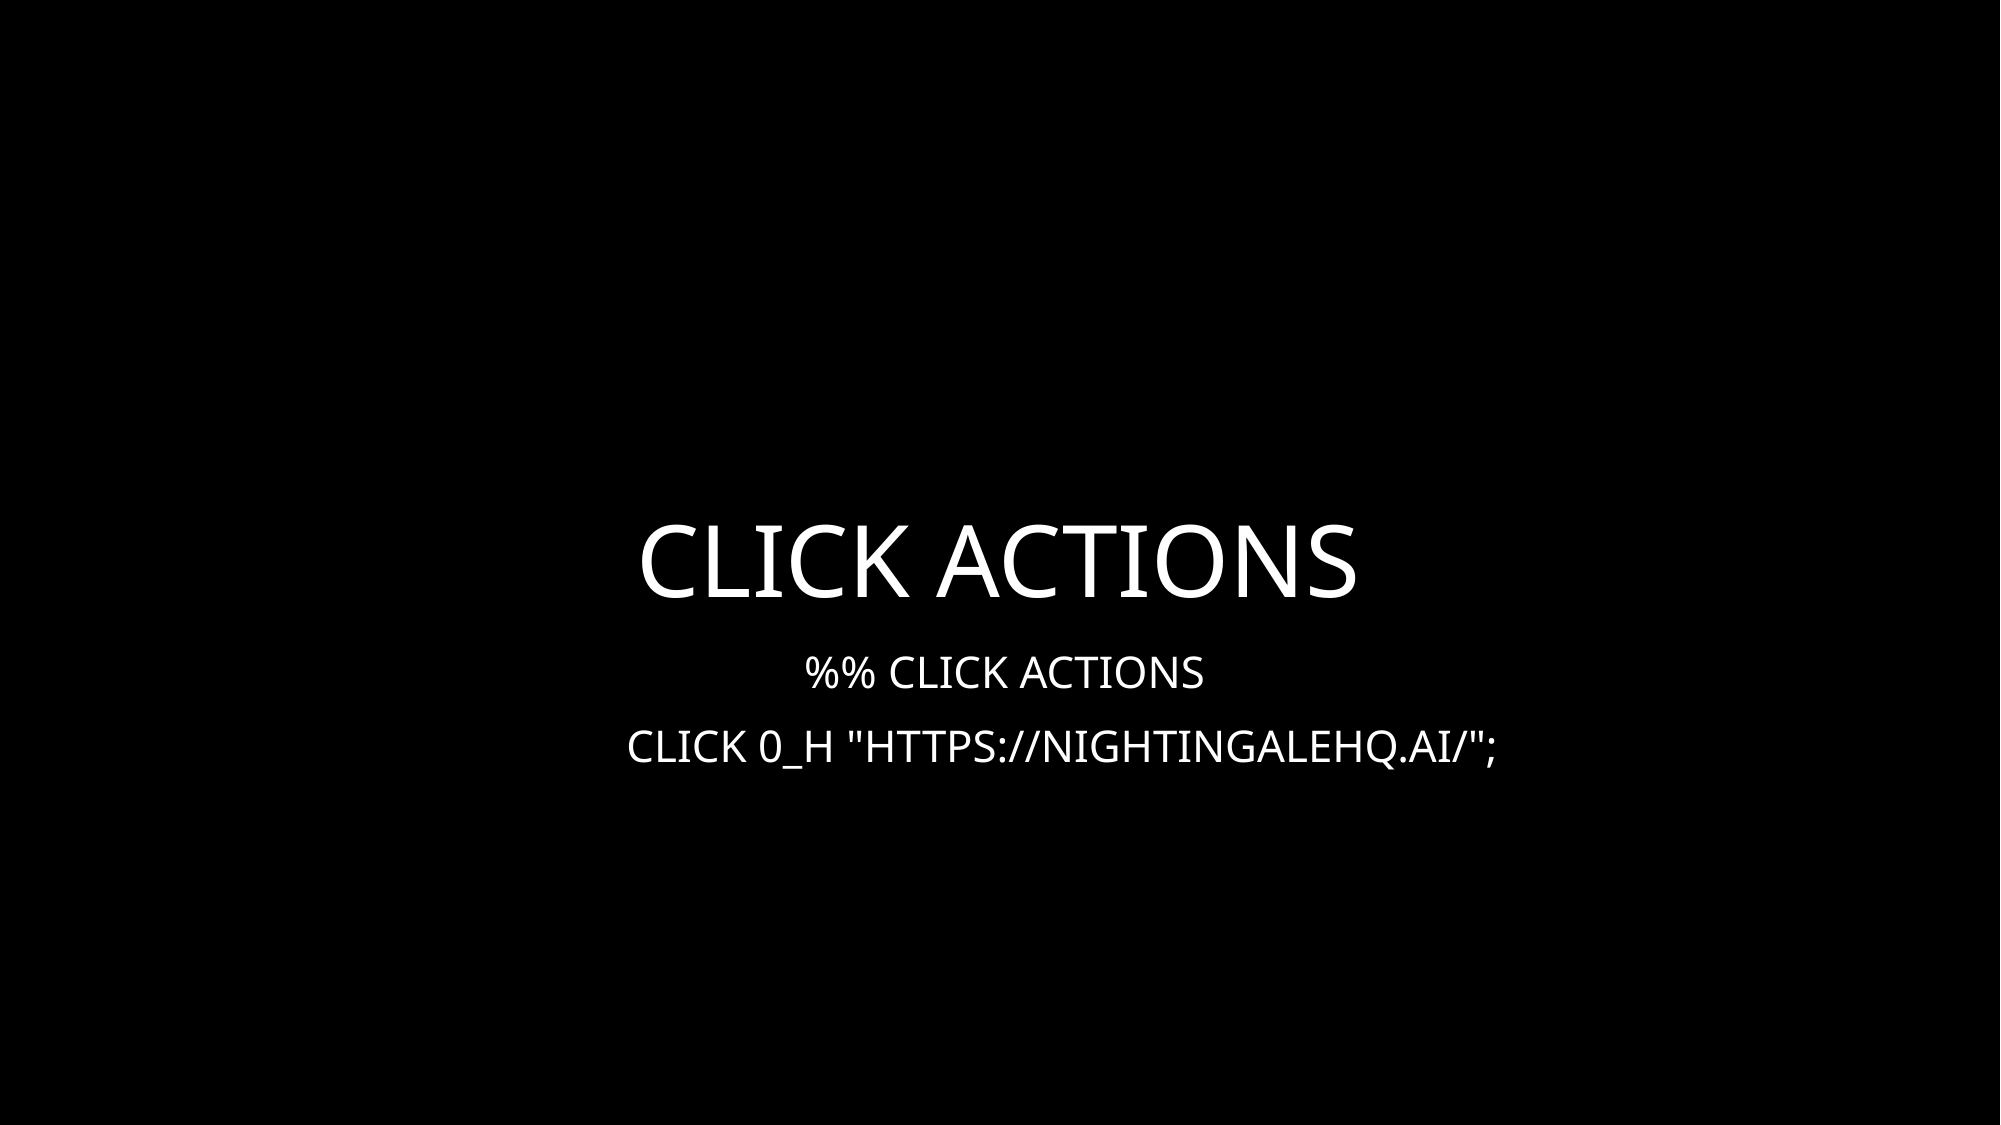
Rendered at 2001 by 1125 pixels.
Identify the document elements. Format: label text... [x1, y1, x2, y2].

title Click actions [287, 99, 1711, 625]
subtitle %% Click Actions click 0_H "https://nightingalehq.ai/"; [287, 637, 1711, 950]
